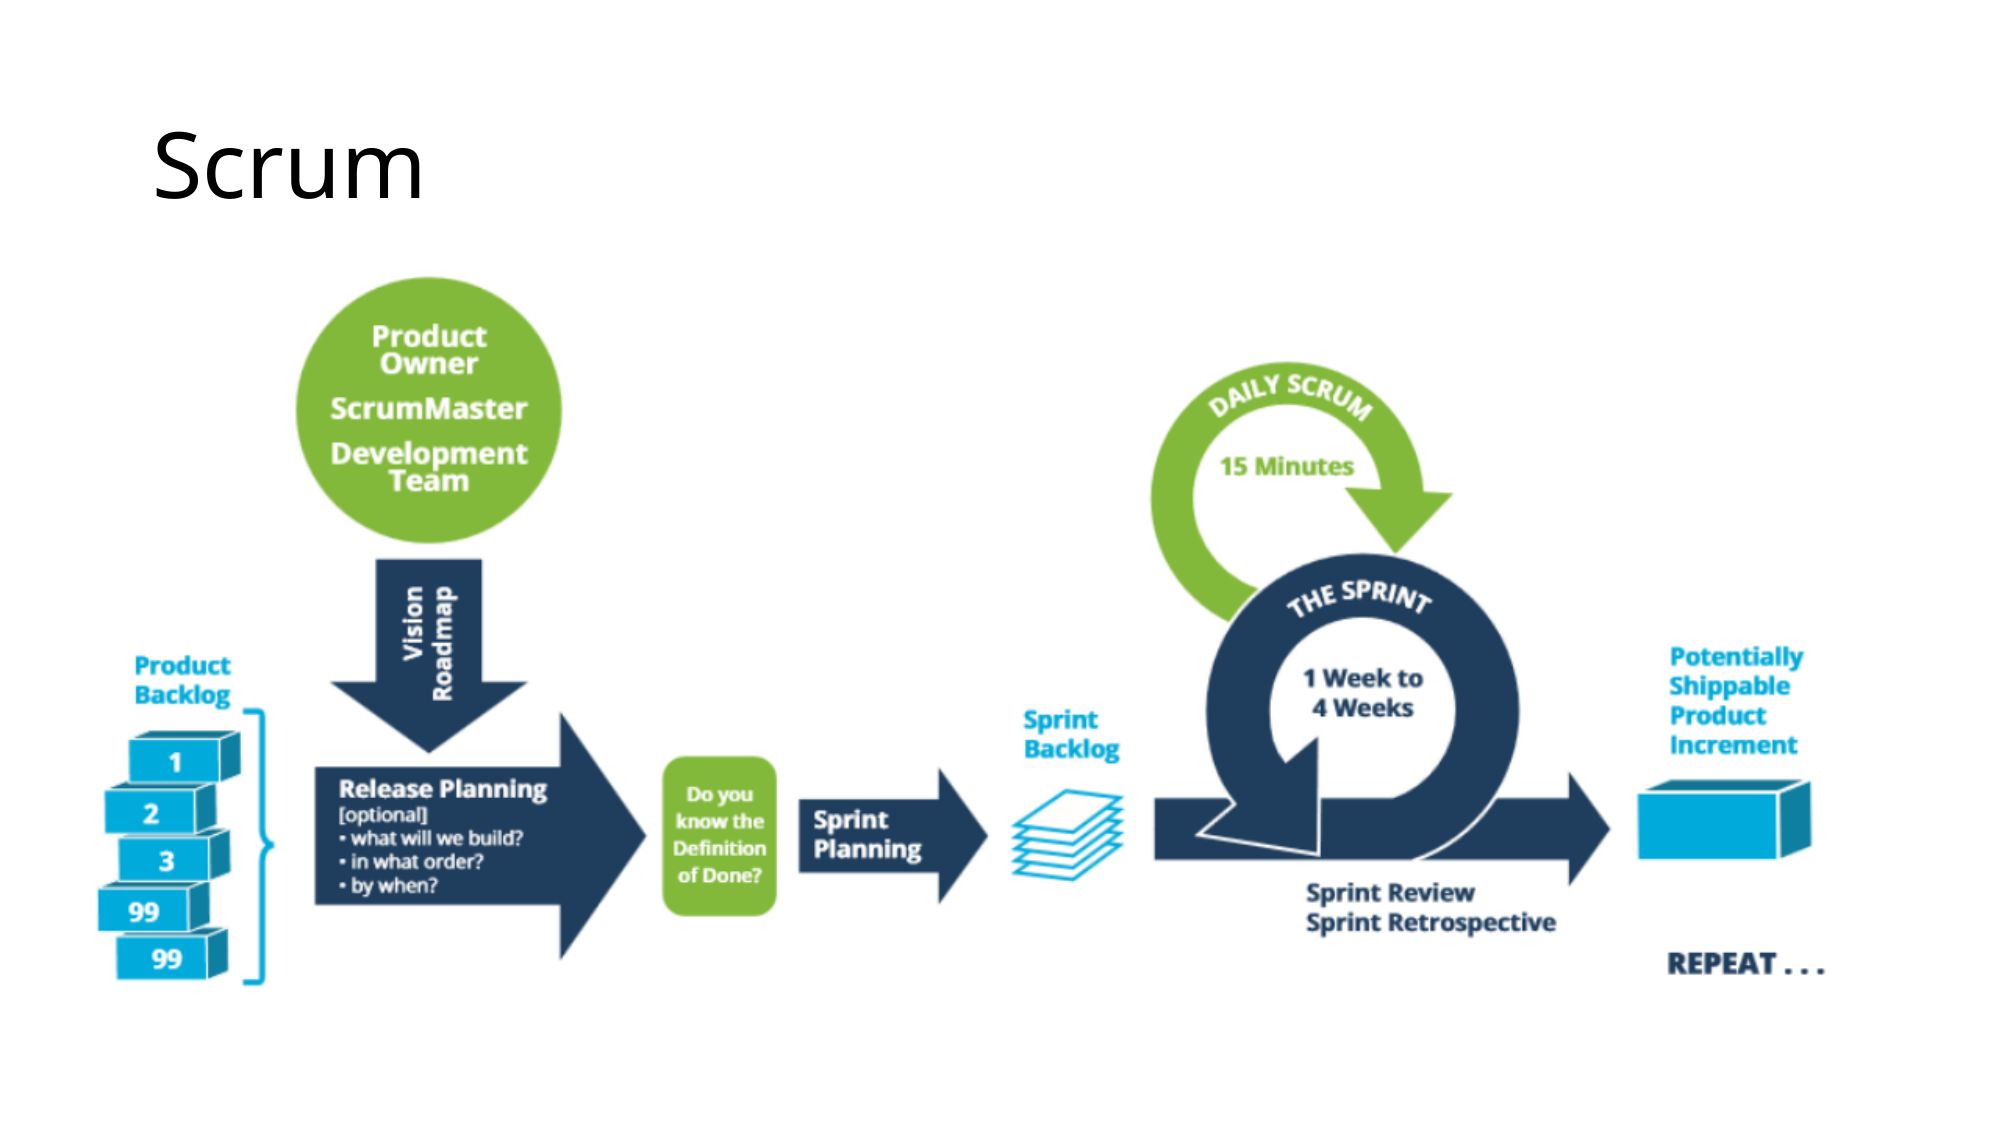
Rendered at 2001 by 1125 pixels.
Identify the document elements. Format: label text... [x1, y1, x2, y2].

title Scrum [137, 59, 1863, 278]
picture [80, 266, 1829, 1014]
